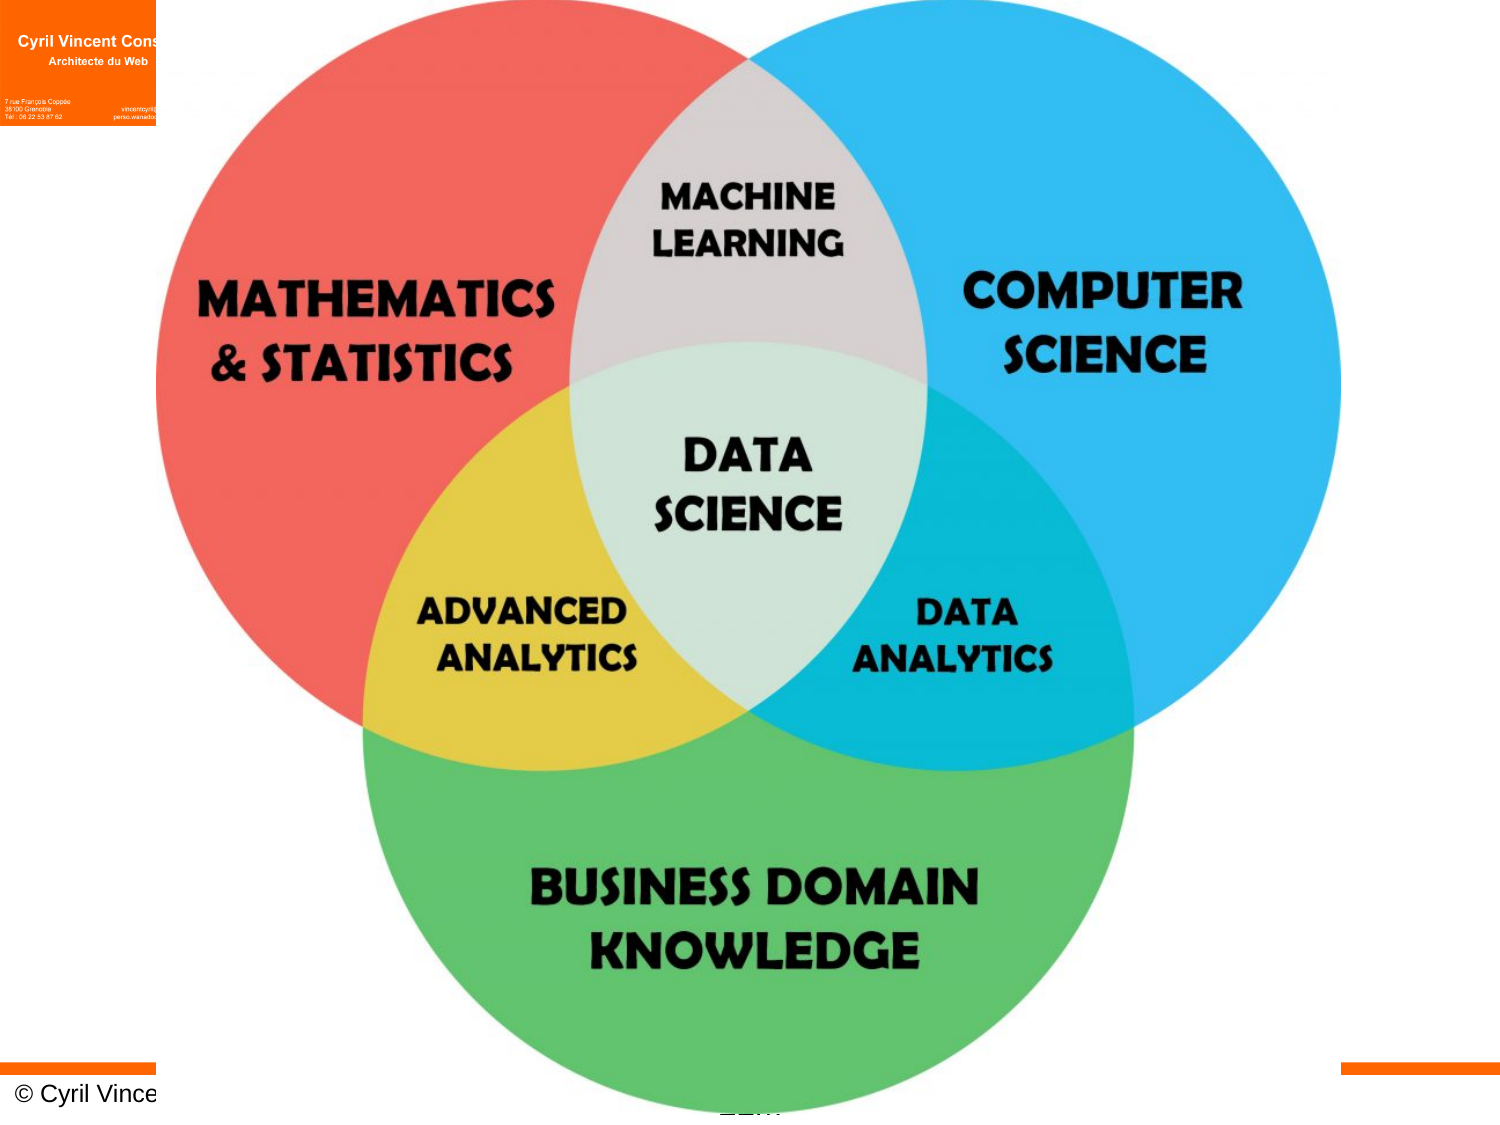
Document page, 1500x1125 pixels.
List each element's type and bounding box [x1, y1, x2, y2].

picture [0, 0, 1341, 1114]
